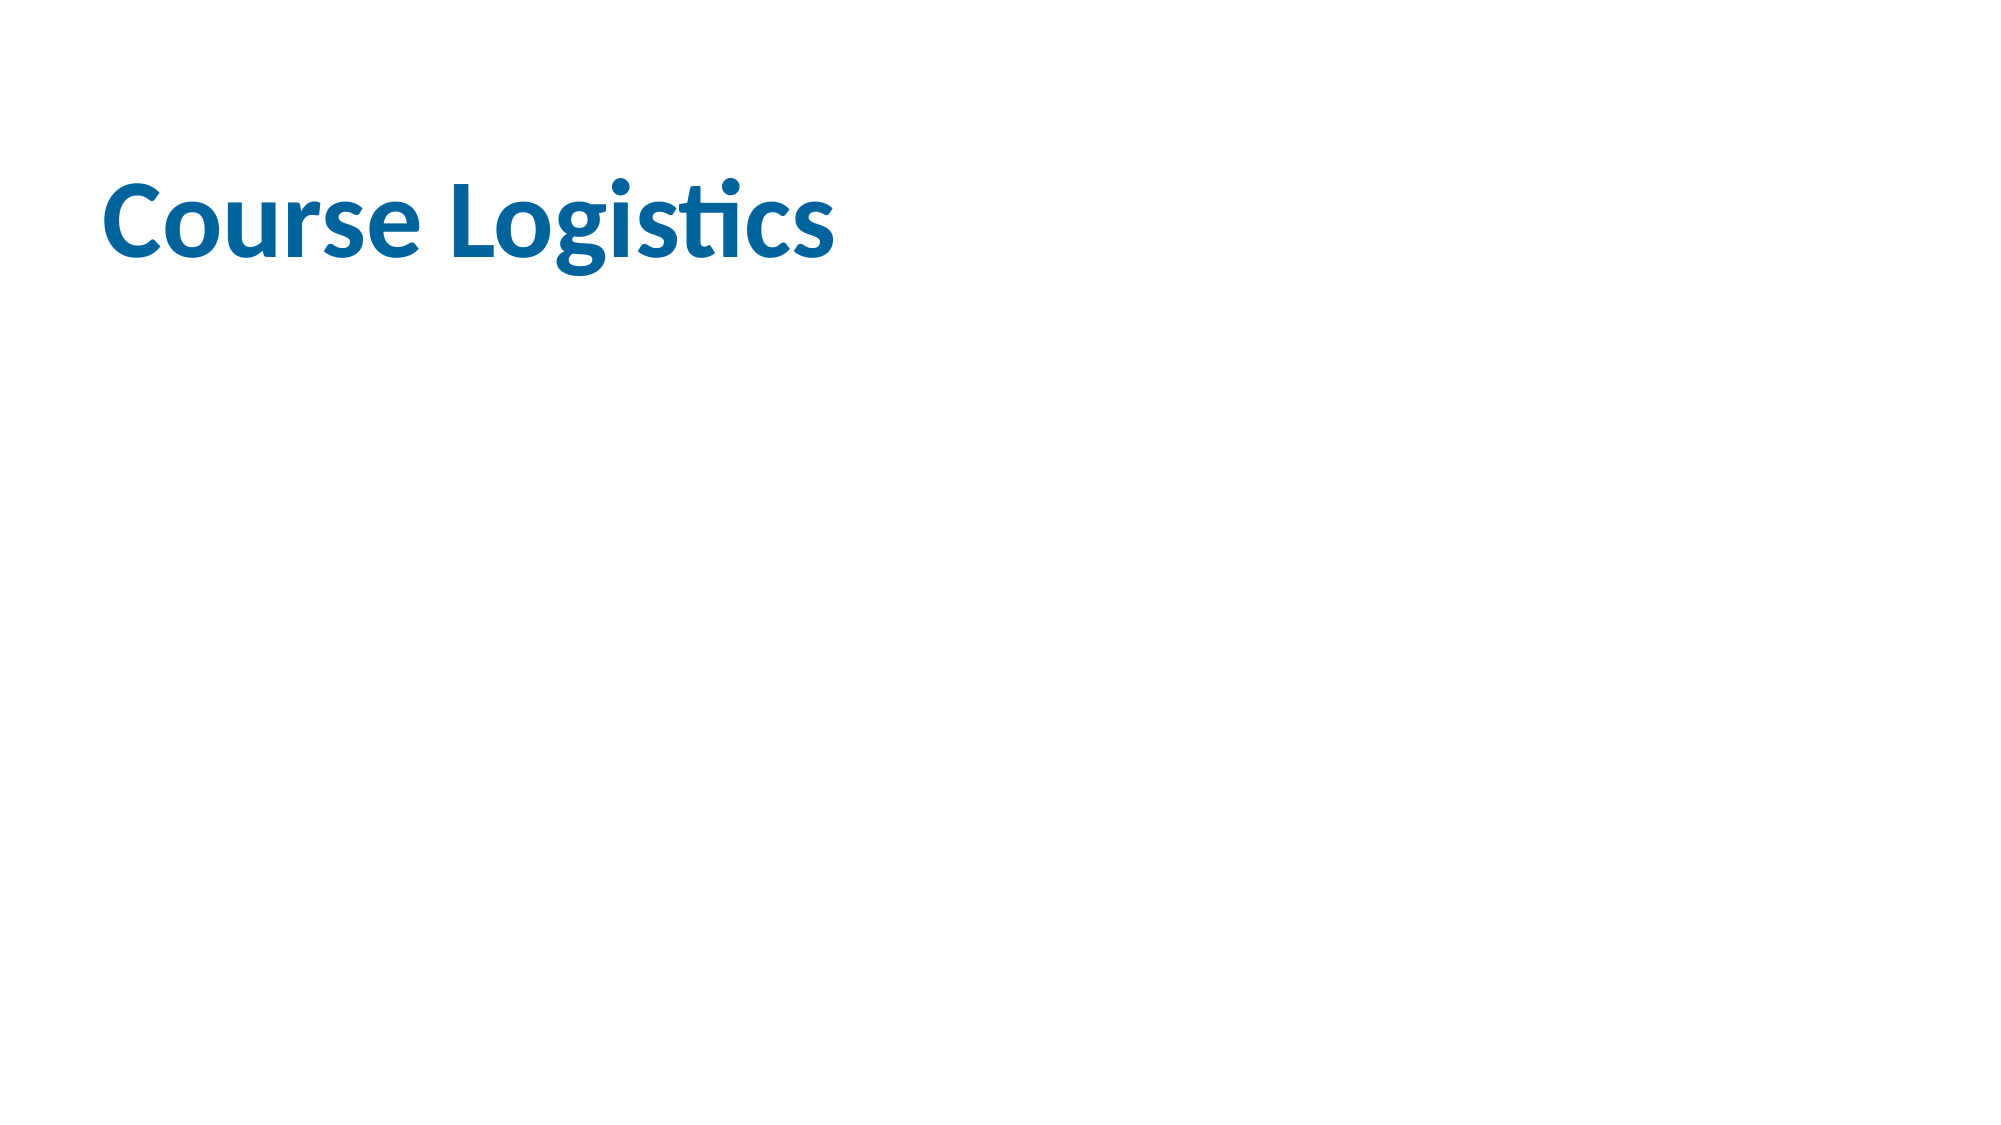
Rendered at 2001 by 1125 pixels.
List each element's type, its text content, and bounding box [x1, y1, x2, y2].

title Course Logistics [87, 50, 1838, 375]
